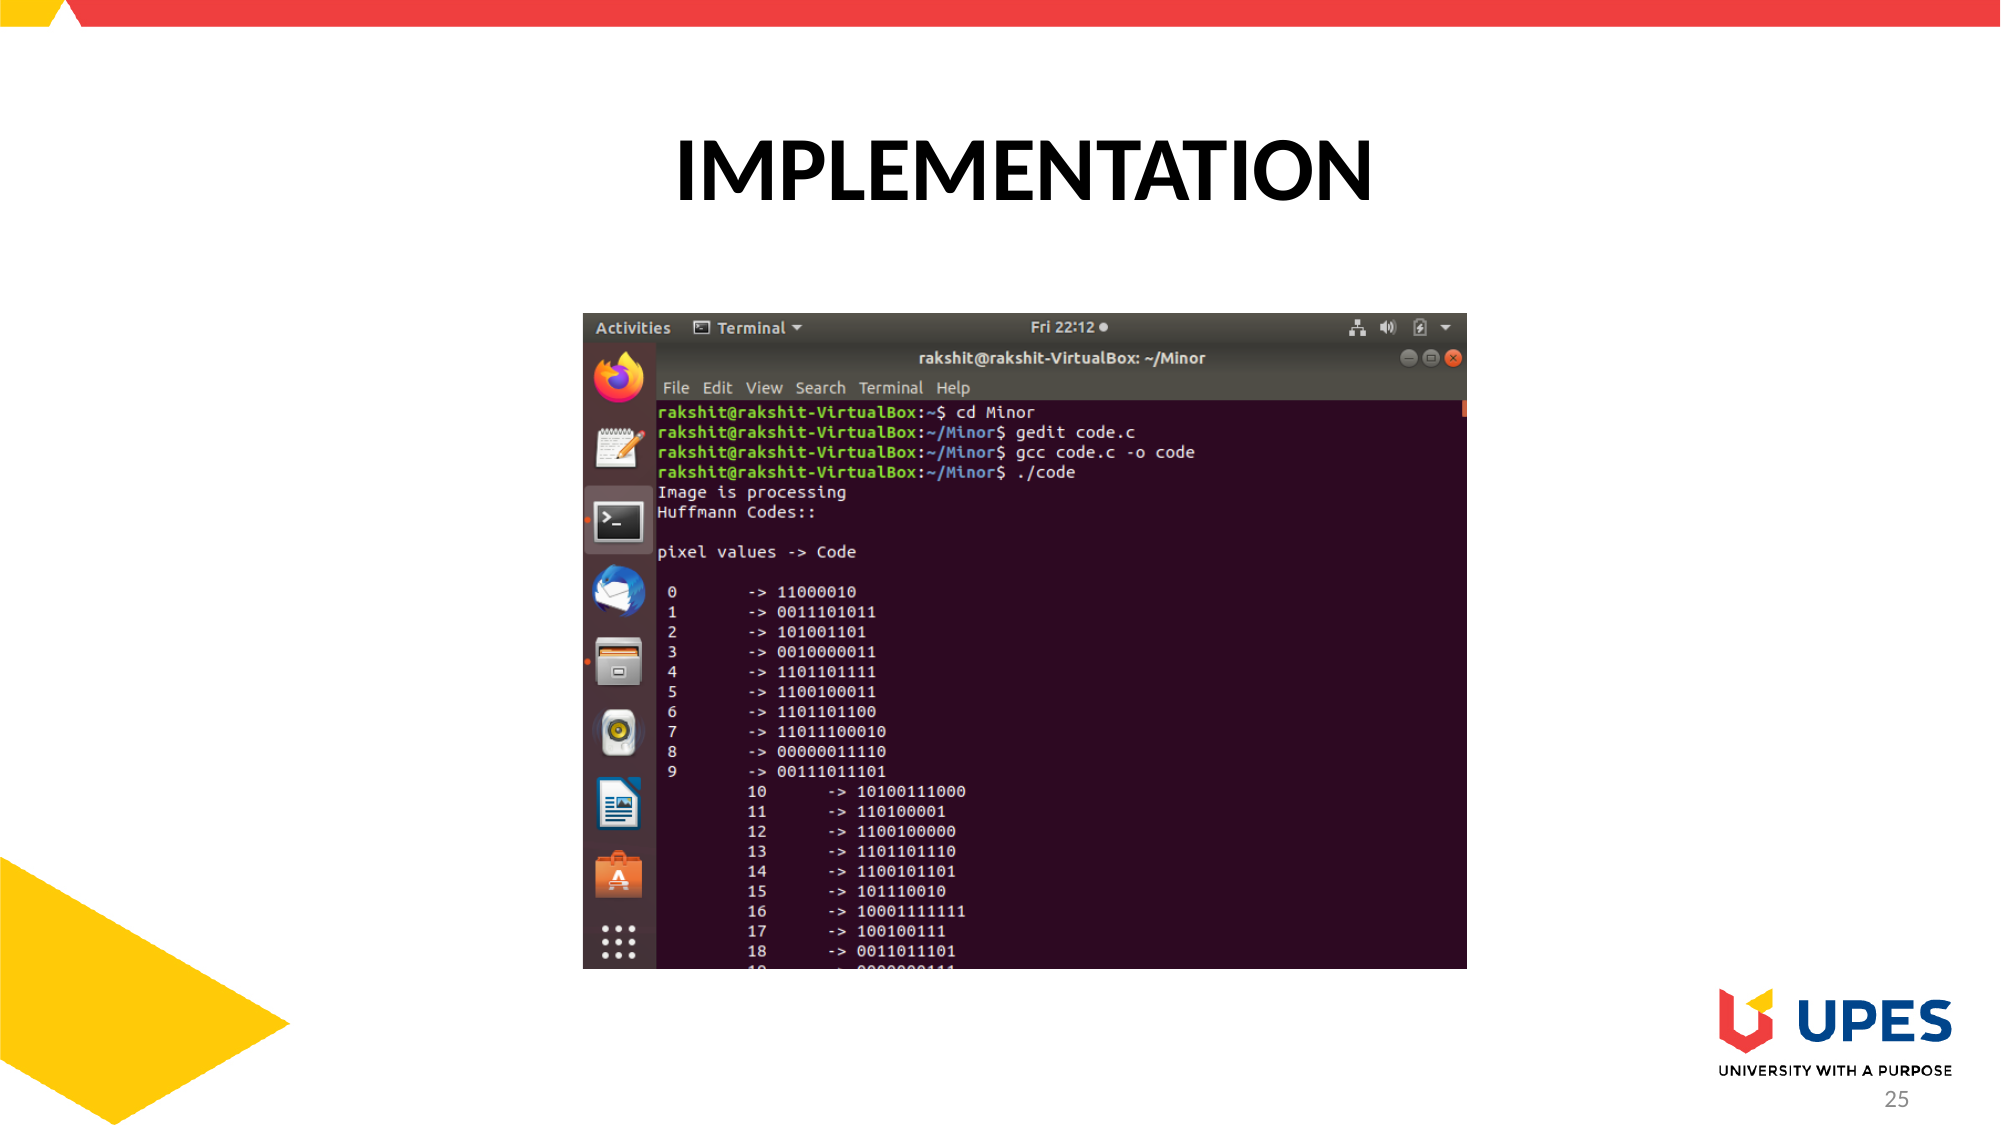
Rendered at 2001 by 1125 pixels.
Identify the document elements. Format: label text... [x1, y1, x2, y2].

picture [0, 0, 2001, 1125]
title IMPLEMENTATION [125, 70, 1925, 258]
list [582, 313, 1468, 970]
